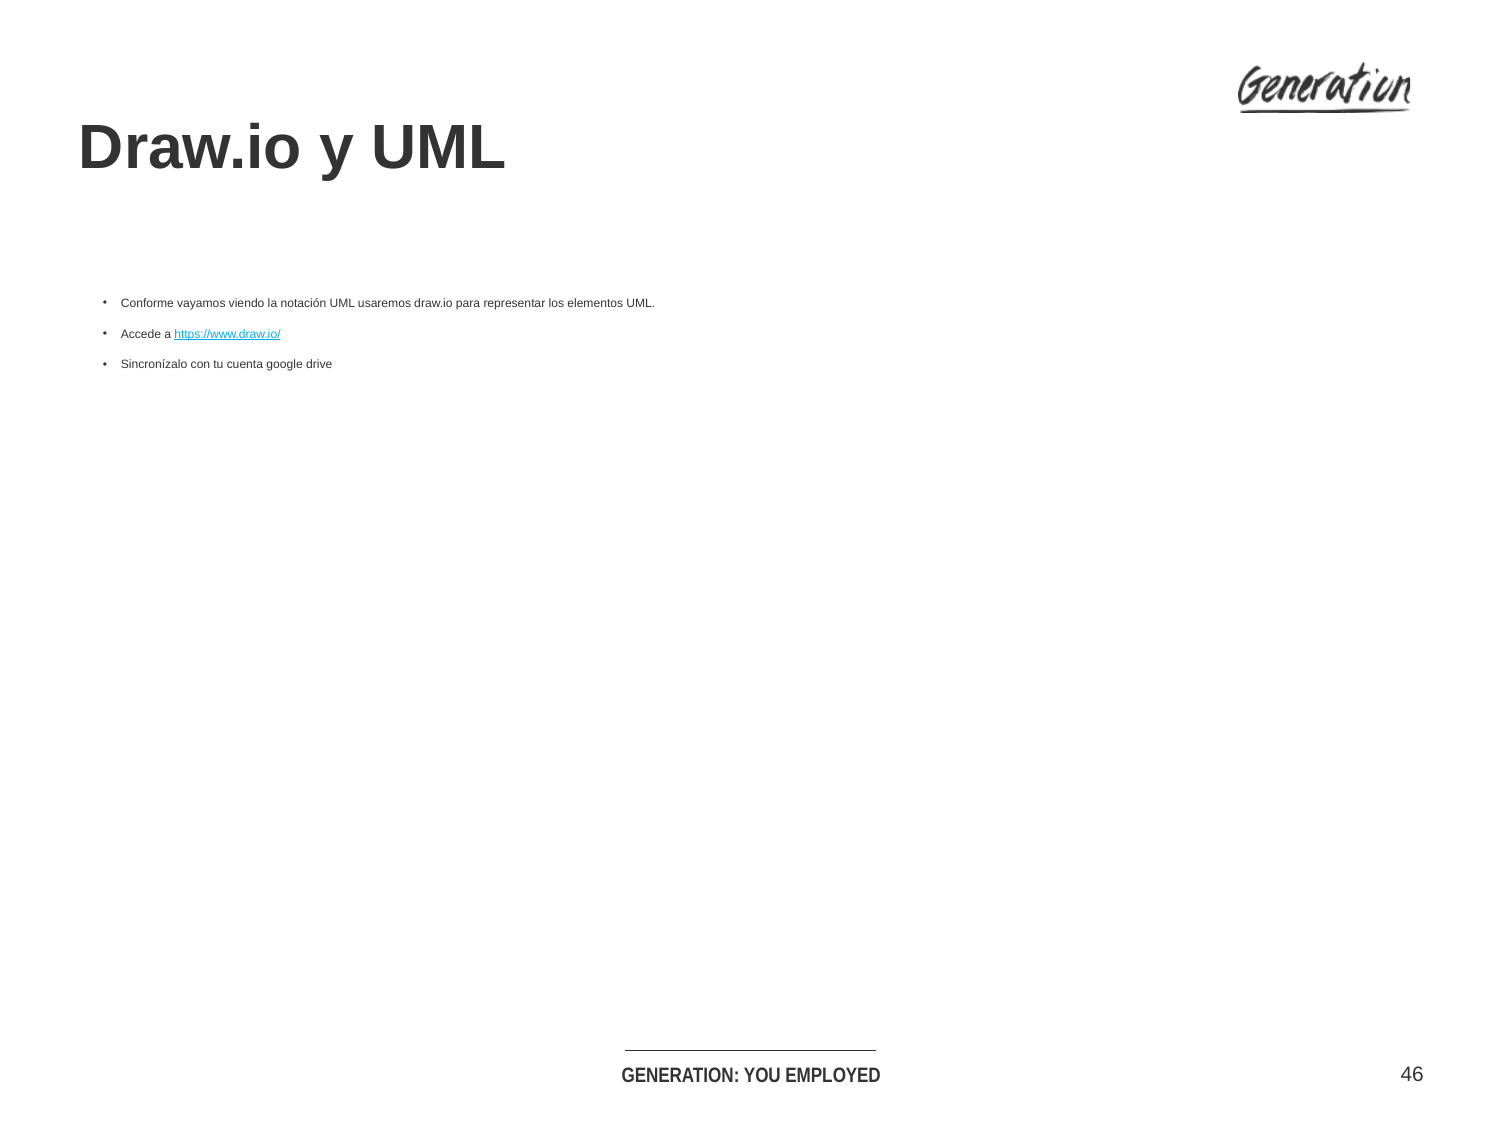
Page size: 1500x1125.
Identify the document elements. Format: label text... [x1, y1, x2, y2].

title Draw.io y UML [78, 98, 1500, 190]
list Conforme vayamos viendo la notación UML usaremos draw.io para representar los elementos UML. Accede a https://www.draw.io/ Sincronízalo con tu cuenta google drive [102, 295, 1394, 374]
